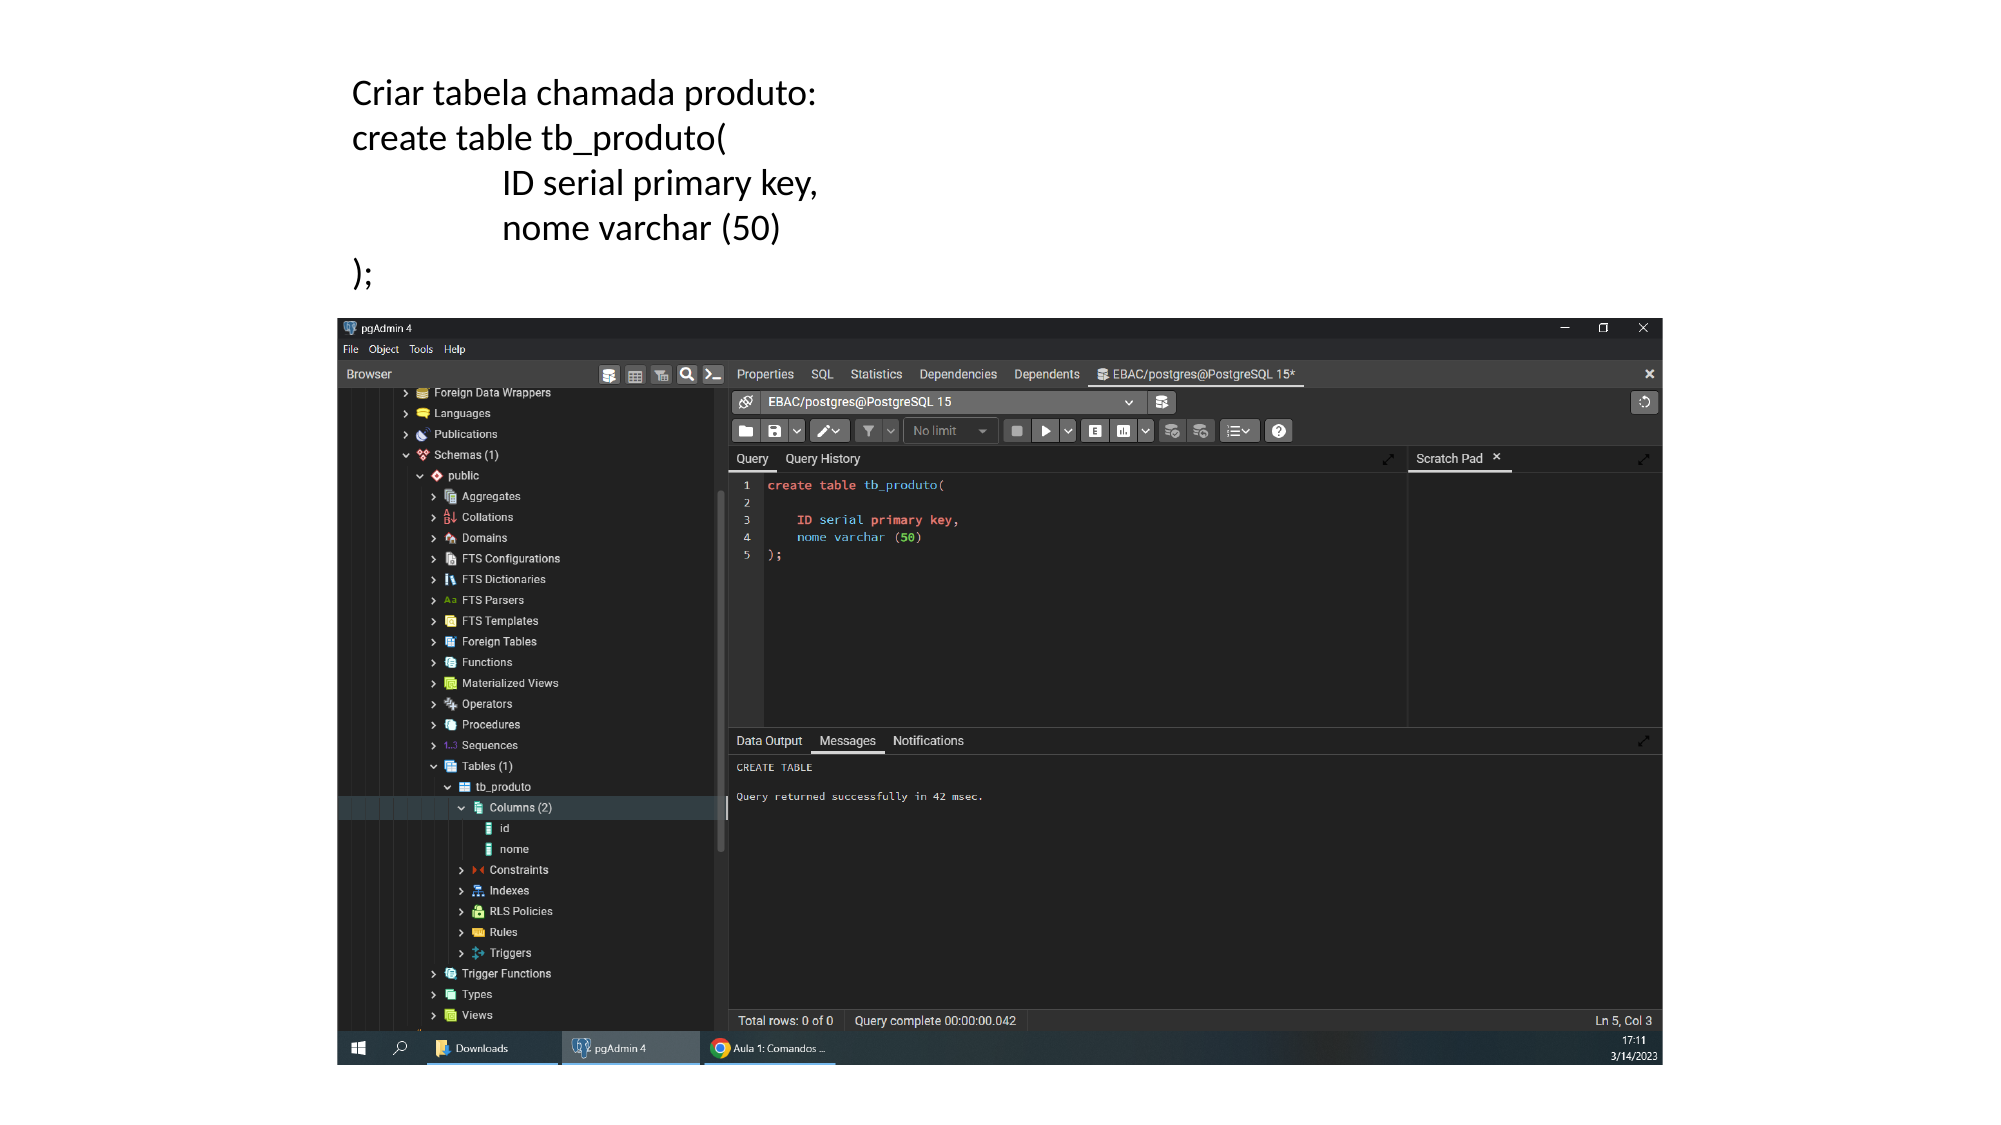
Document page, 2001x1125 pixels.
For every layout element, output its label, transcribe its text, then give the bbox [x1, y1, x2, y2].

picture [337, 318, 1663, 1065]
text_box Criar tabela chamada produto: create table tb_produto( ID serial primary key, nome varchar (50) ); [337, 60, 1870, 346]
